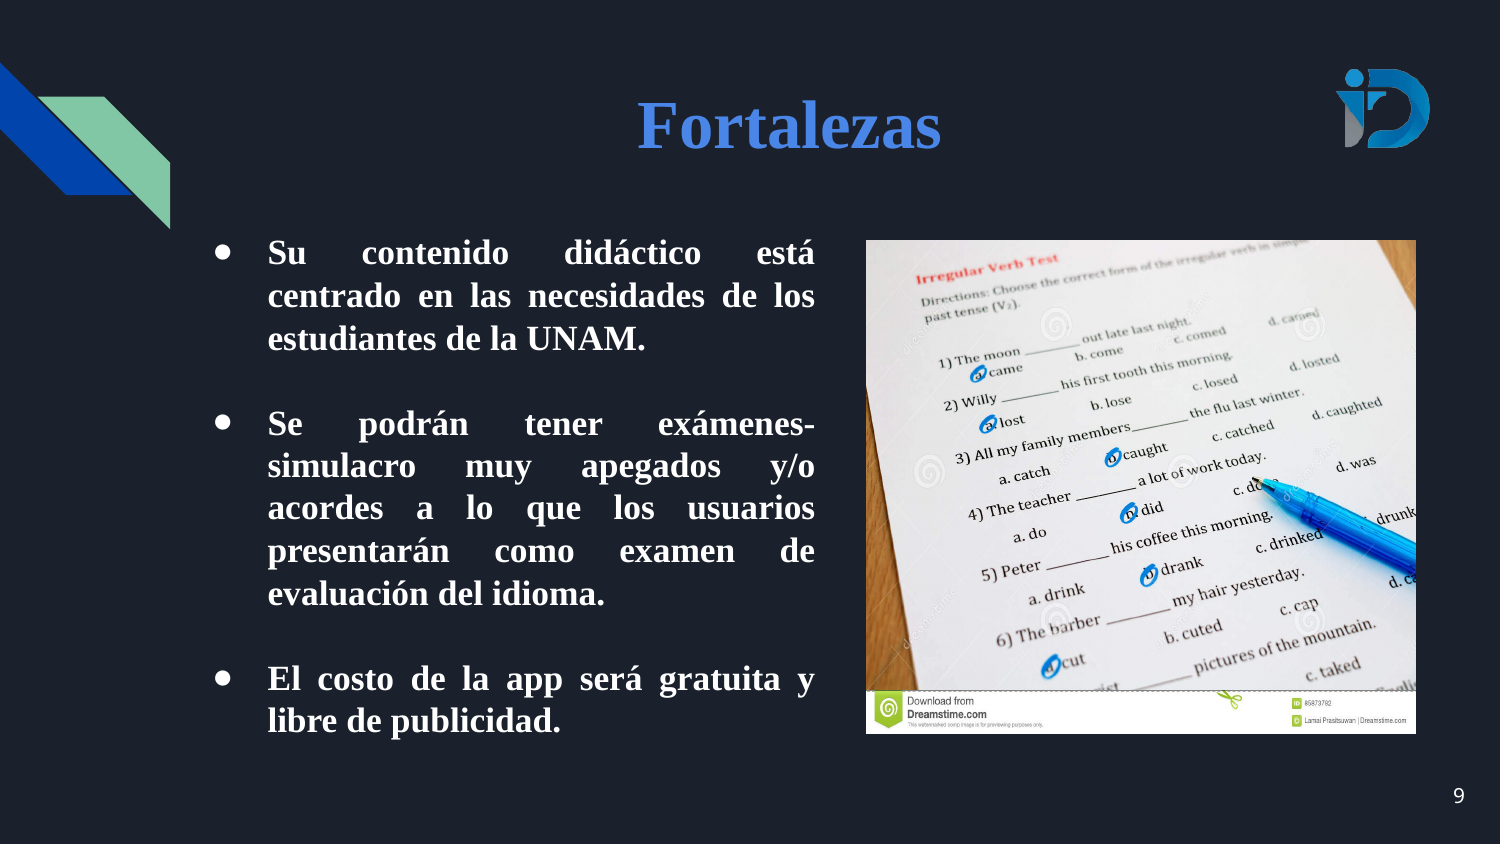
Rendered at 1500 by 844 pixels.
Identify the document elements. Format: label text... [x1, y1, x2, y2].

slide_number ‹#› [1389, 764, 1480, 830]
picture [865, 240, 1416, 735]
picture [1309, 32, 1458, 184]
text_box Su contenido didáctico está centrado en las necesidades de los estudiantes de la UNAM. Se podrán tener exámenes-simulacro muy apegados y/o acordes a lo que los usuarios presentarán como examen de evaluación del idioma. El costo de la app será gratuita y libre de publicidad. [177, 214, 831, 755]
title Fortalezas [212, 64, 1368, 215]
